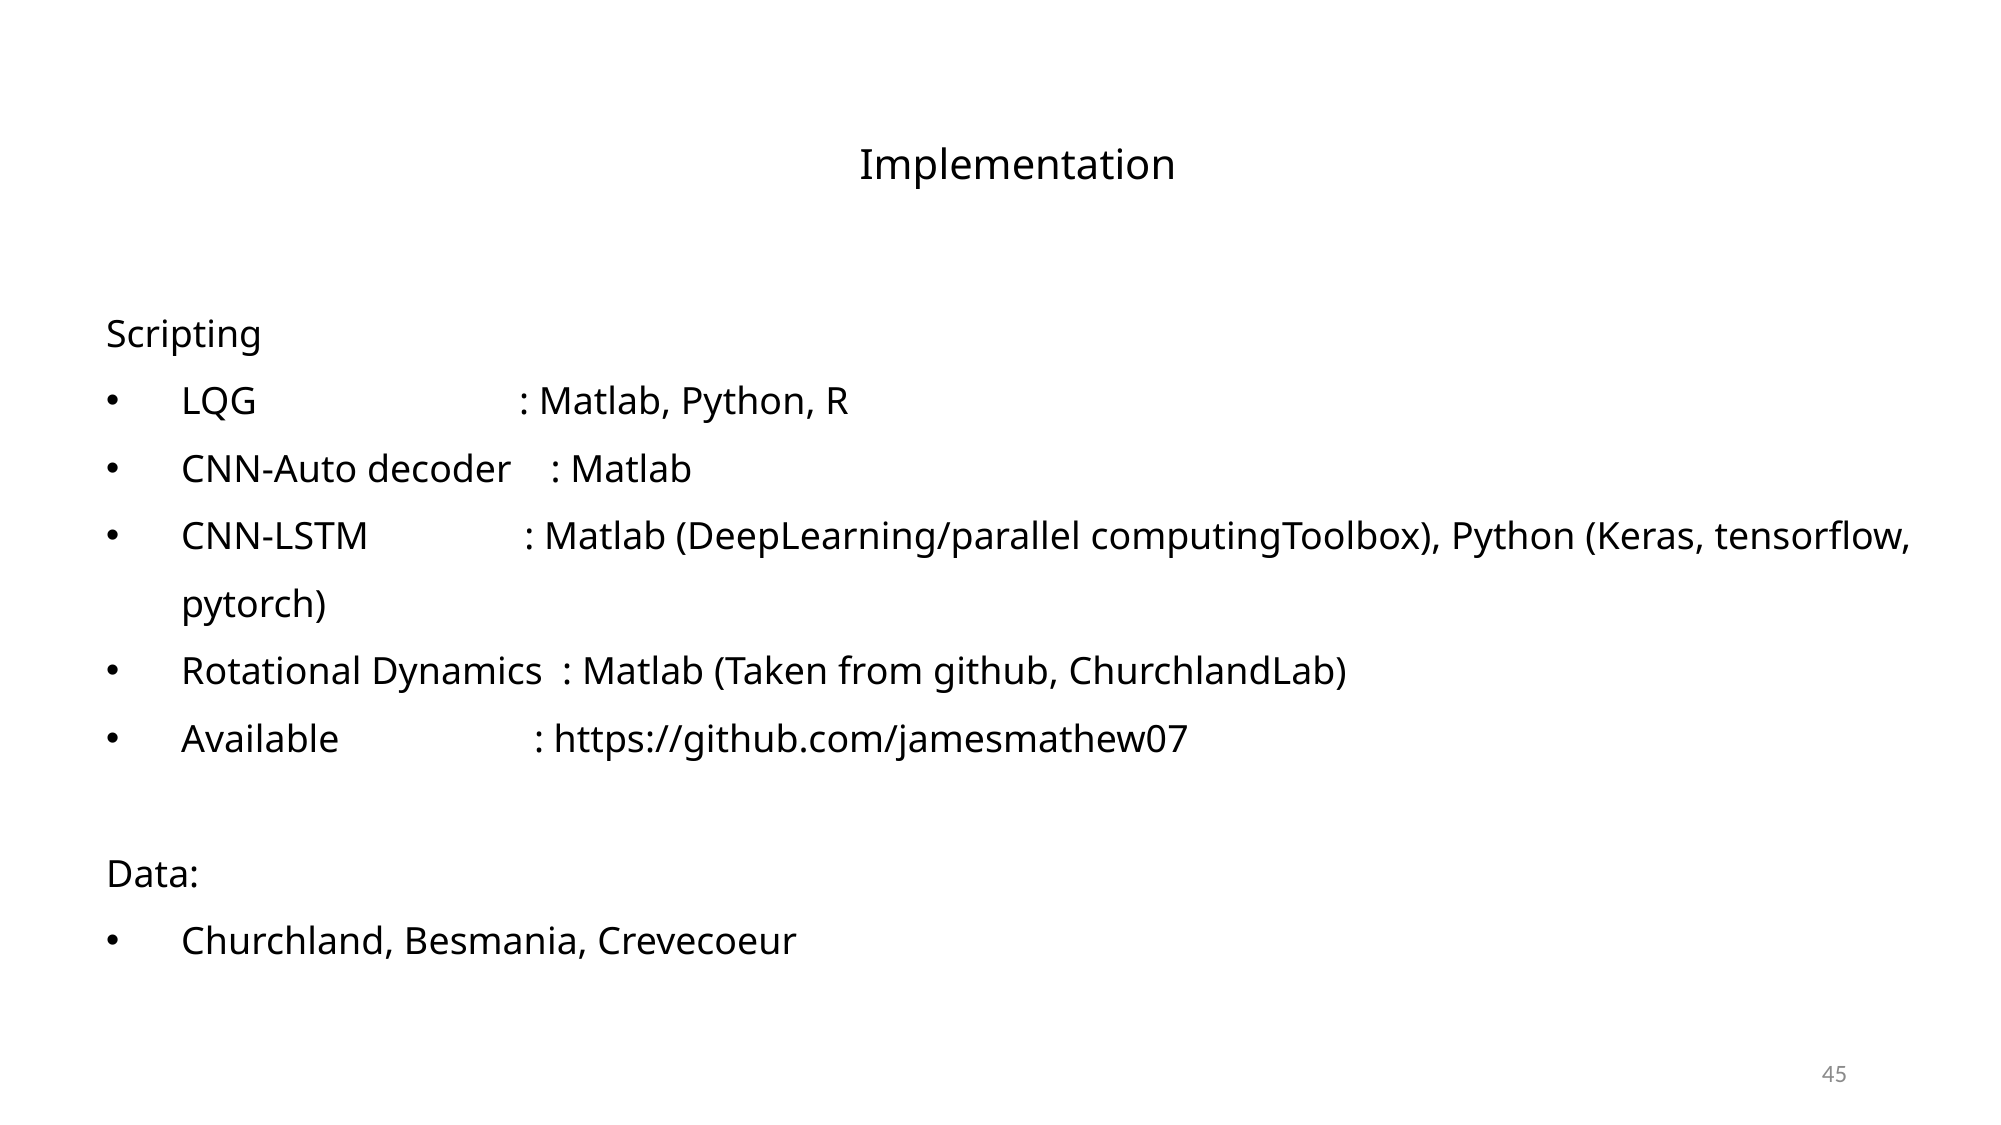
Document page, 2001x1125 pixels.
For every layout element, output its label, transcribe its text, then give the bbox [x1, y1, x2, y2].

slide_number 45 [1412, 1042, 1863, 1103]
text_box Implementation Scripting LQG : Matlab, Python, R CNN-Auto decoder : Matlab CNN-LSTM : Matlab (DeepLearning/parallel computingToolbox), Python (Keras, tensorflow, pytorch) Rotational Dynamics : Matlab (Taken from github, ChurchlandLab) Available : https://github.com/jamesmathew07 Data: Churchland, Besmania, Crevecoeur [91, 130, 1945, 1083]
